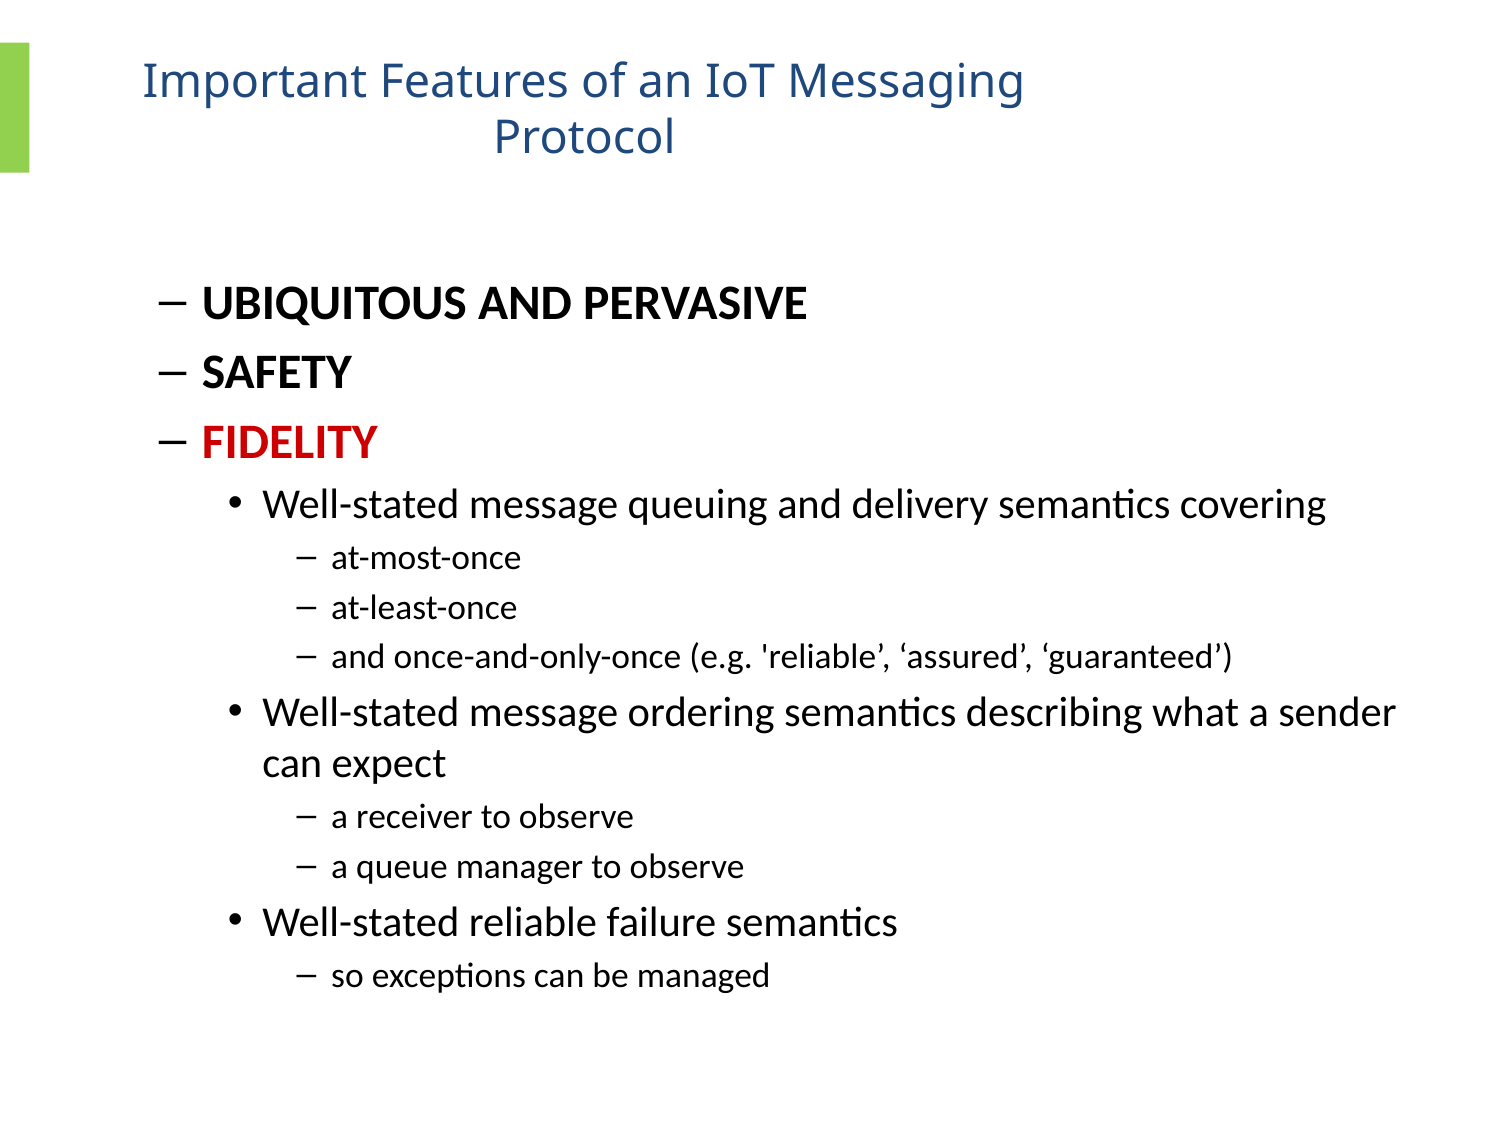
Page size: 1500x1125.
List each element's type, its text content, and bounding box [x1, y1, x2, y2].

title Important Features of an IoT Messaging Protocol [53, 42, 1117, 171]
list UBIQUITOUS AND PERVASIVE SAFETY FIDELITY Well-stated message queuing and delivery semantics covering at-most-once at-least-once and once-and-only-once (e.g. 'reliable’, ‘assured’, ‘guaranteed’) Well-stated message ordering semantics describing what a sender can expect a receiver to observe a queue manager to observe Well-stated reliable failure semantics so exceptions can be managed [75, 262, 1425, 1005]
